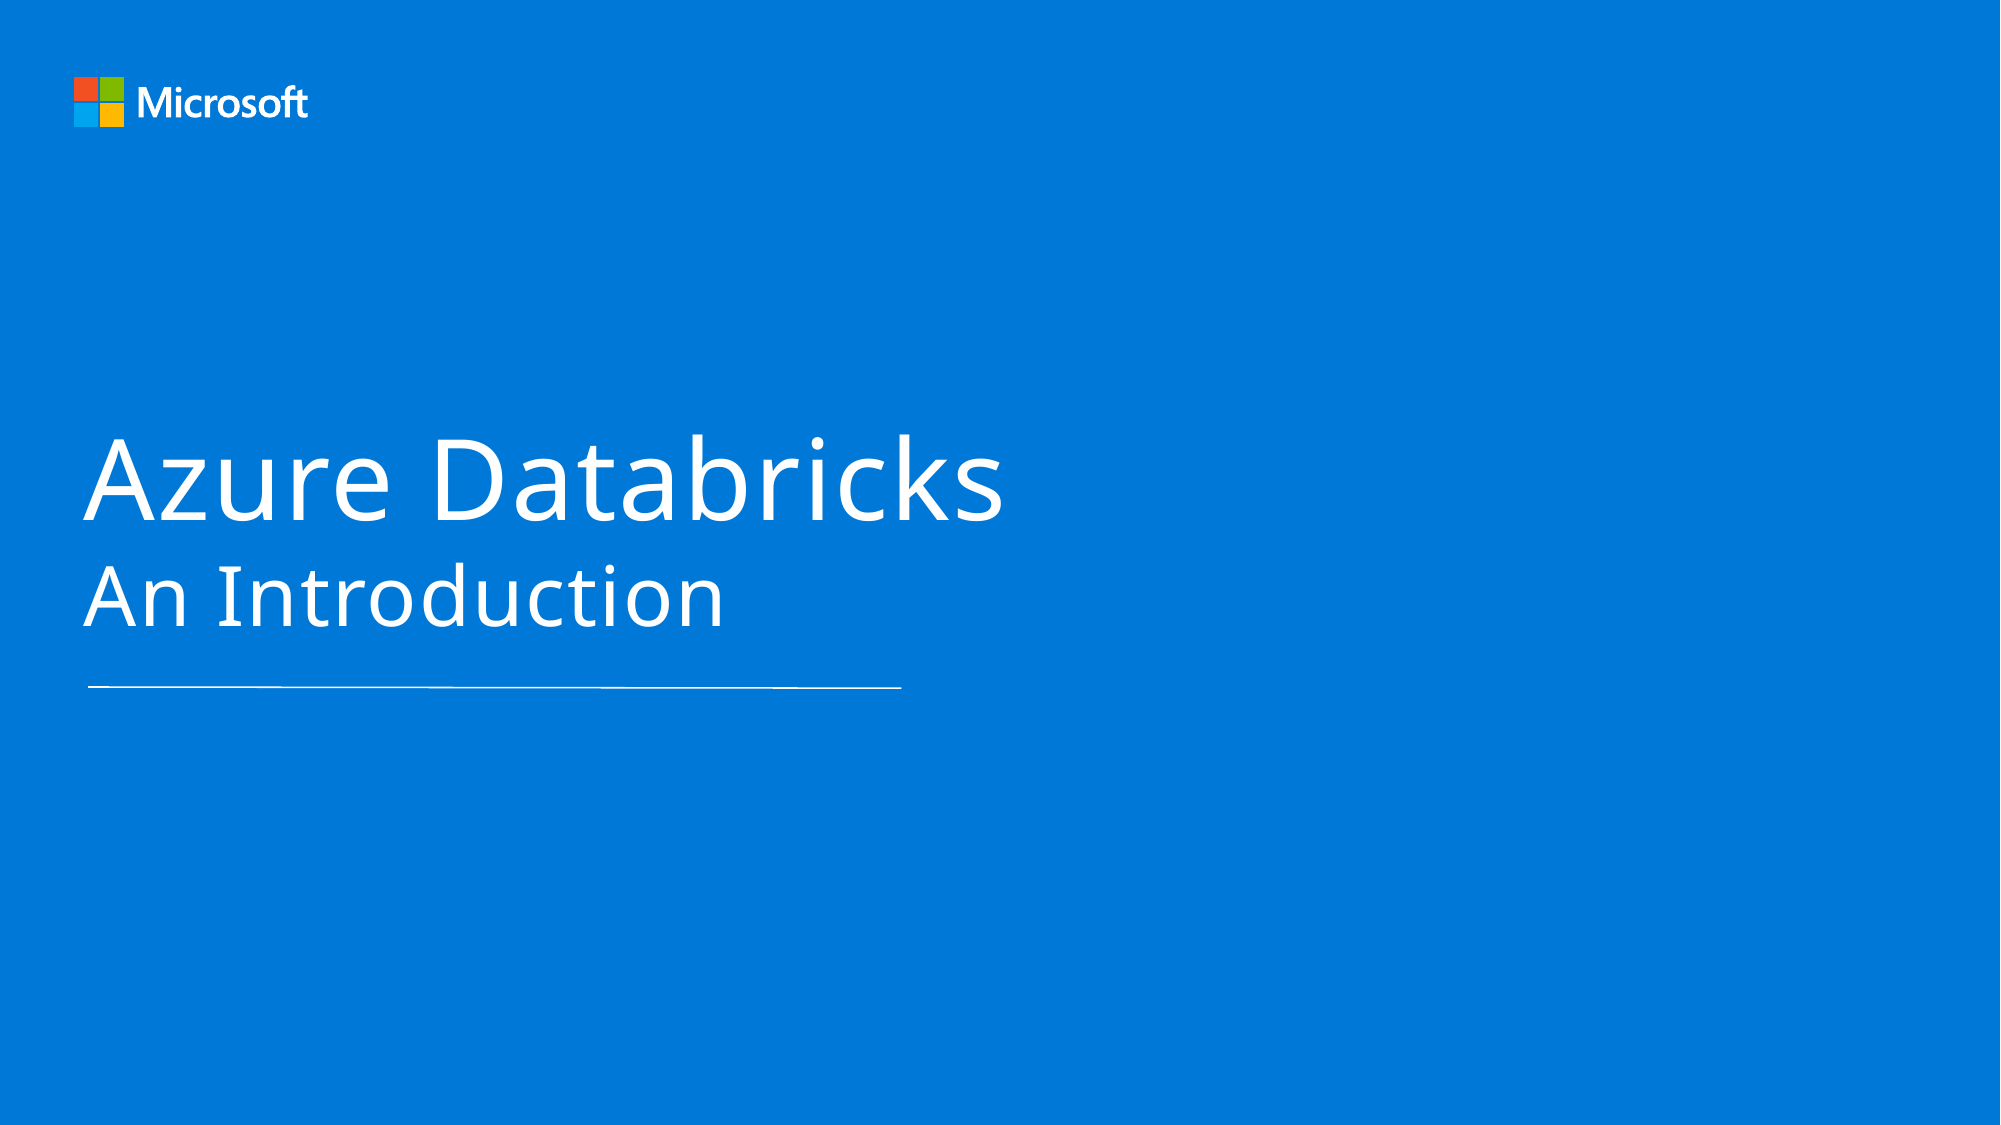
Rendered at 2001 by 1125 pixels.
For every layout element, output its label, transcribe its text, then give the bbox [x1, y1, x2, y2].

title Azure Databricks An Introduction [83, 303, 1834, 643]
